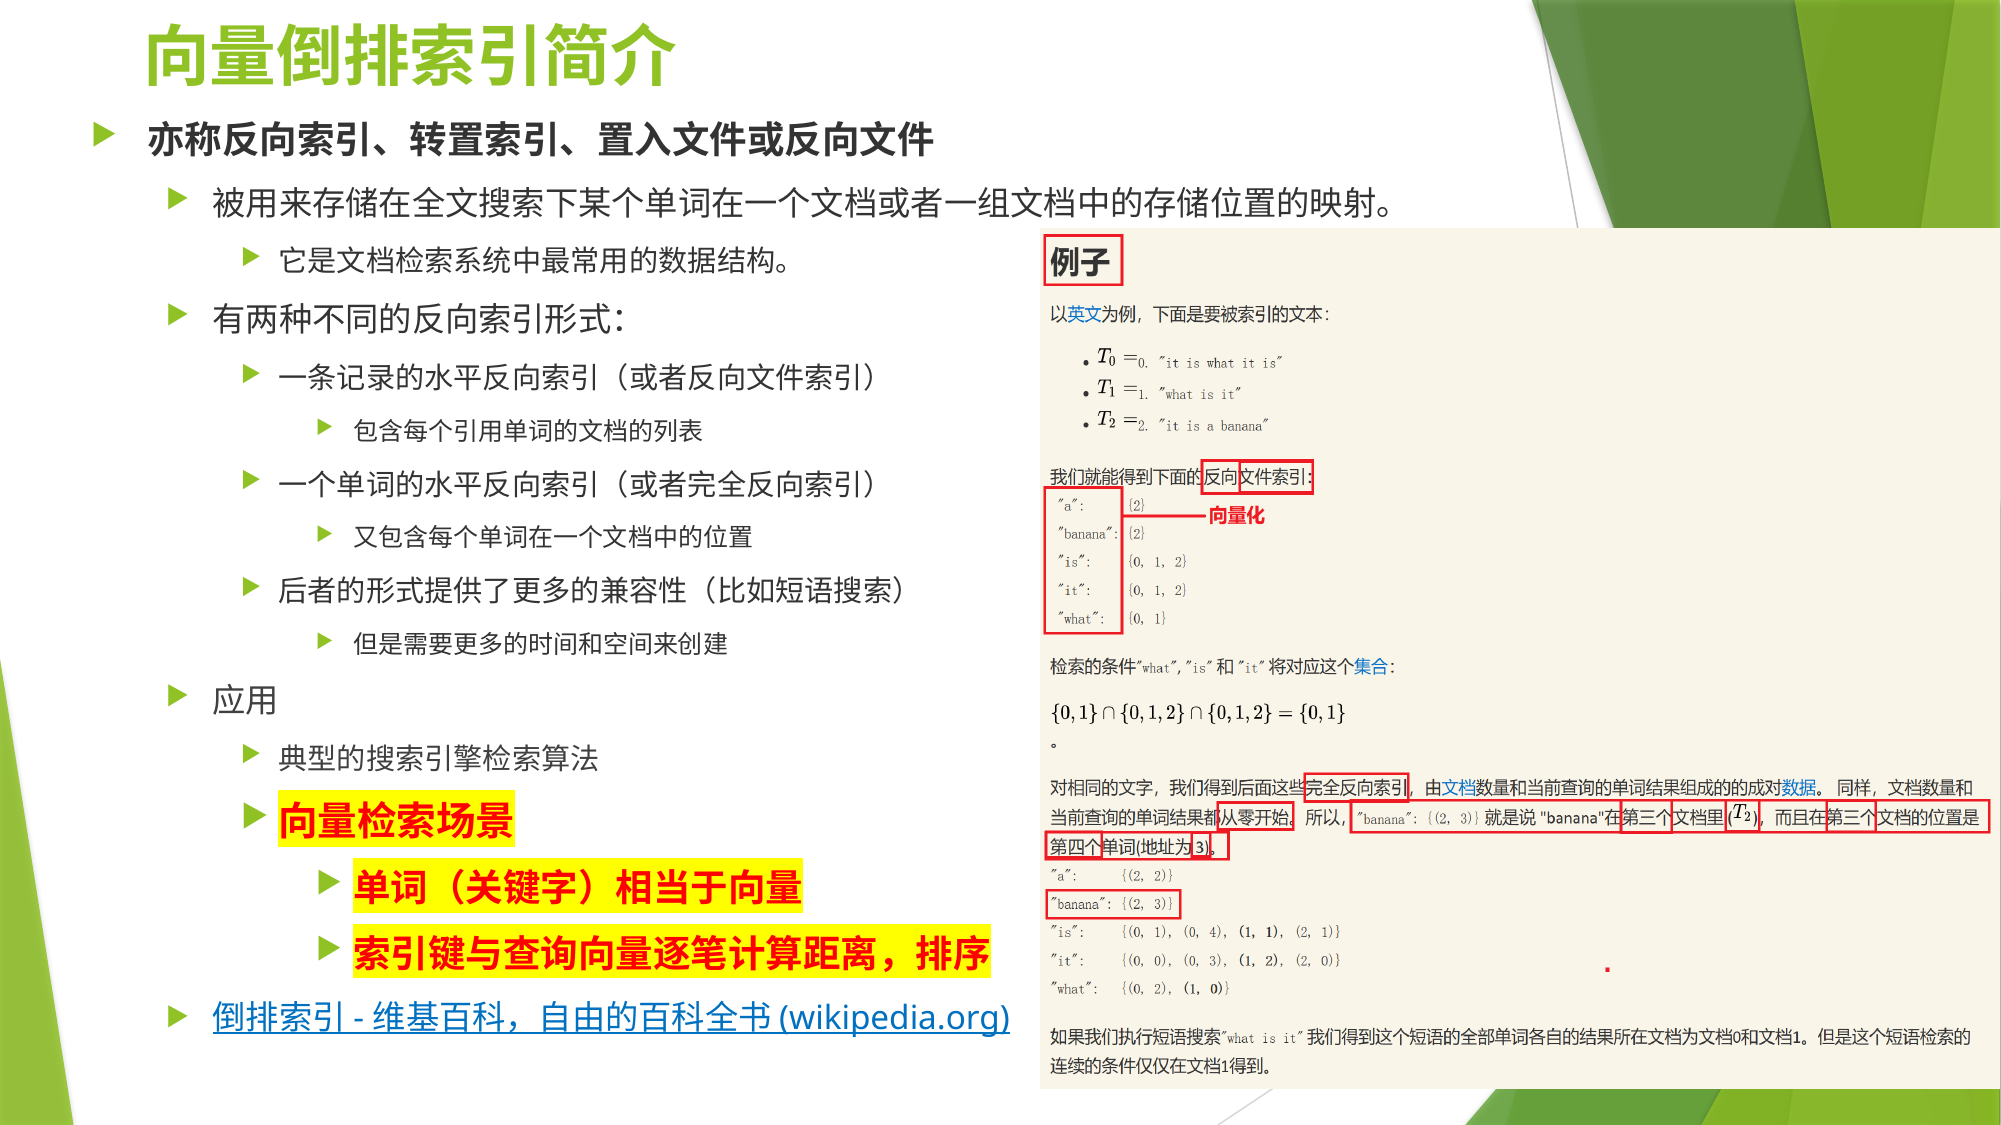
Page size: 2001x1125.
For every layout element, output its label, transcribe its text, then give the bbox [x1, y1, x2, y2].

title 向量倒排索引简介 [128, 5, 1539, 119]
list 亦称反向索引、转置索引、置入文件或反向文件 被用来存储在全文搜索下某个单词在一个文档或者一组文档中的存储位置的映射。 它是文档检索系统中最常用的数据结构。 有两种不同的反向索引形式： 一条记录的水平反向索引（或者反向文件索引） 包含每个引用单词的文档的列表 一个单词的水平反向索引（或者完全反向索引） 又包含每个单词在一个文档中的位置 后者的形式提供了更多的兼容性（比如短语搜索） 但是需要更多的时间和空间来创建 应用 典型的搜索引擎检索算法 向量检索场景 单词（关键字）相当于向量 索引键与查询向量逐笔计算距离，排序 倒排索引 - 维基百科，自由的百科全书 (wikipedia.org) [75, 108, 1421, 1120]
picture [1039, 227, 2000, 1090]
